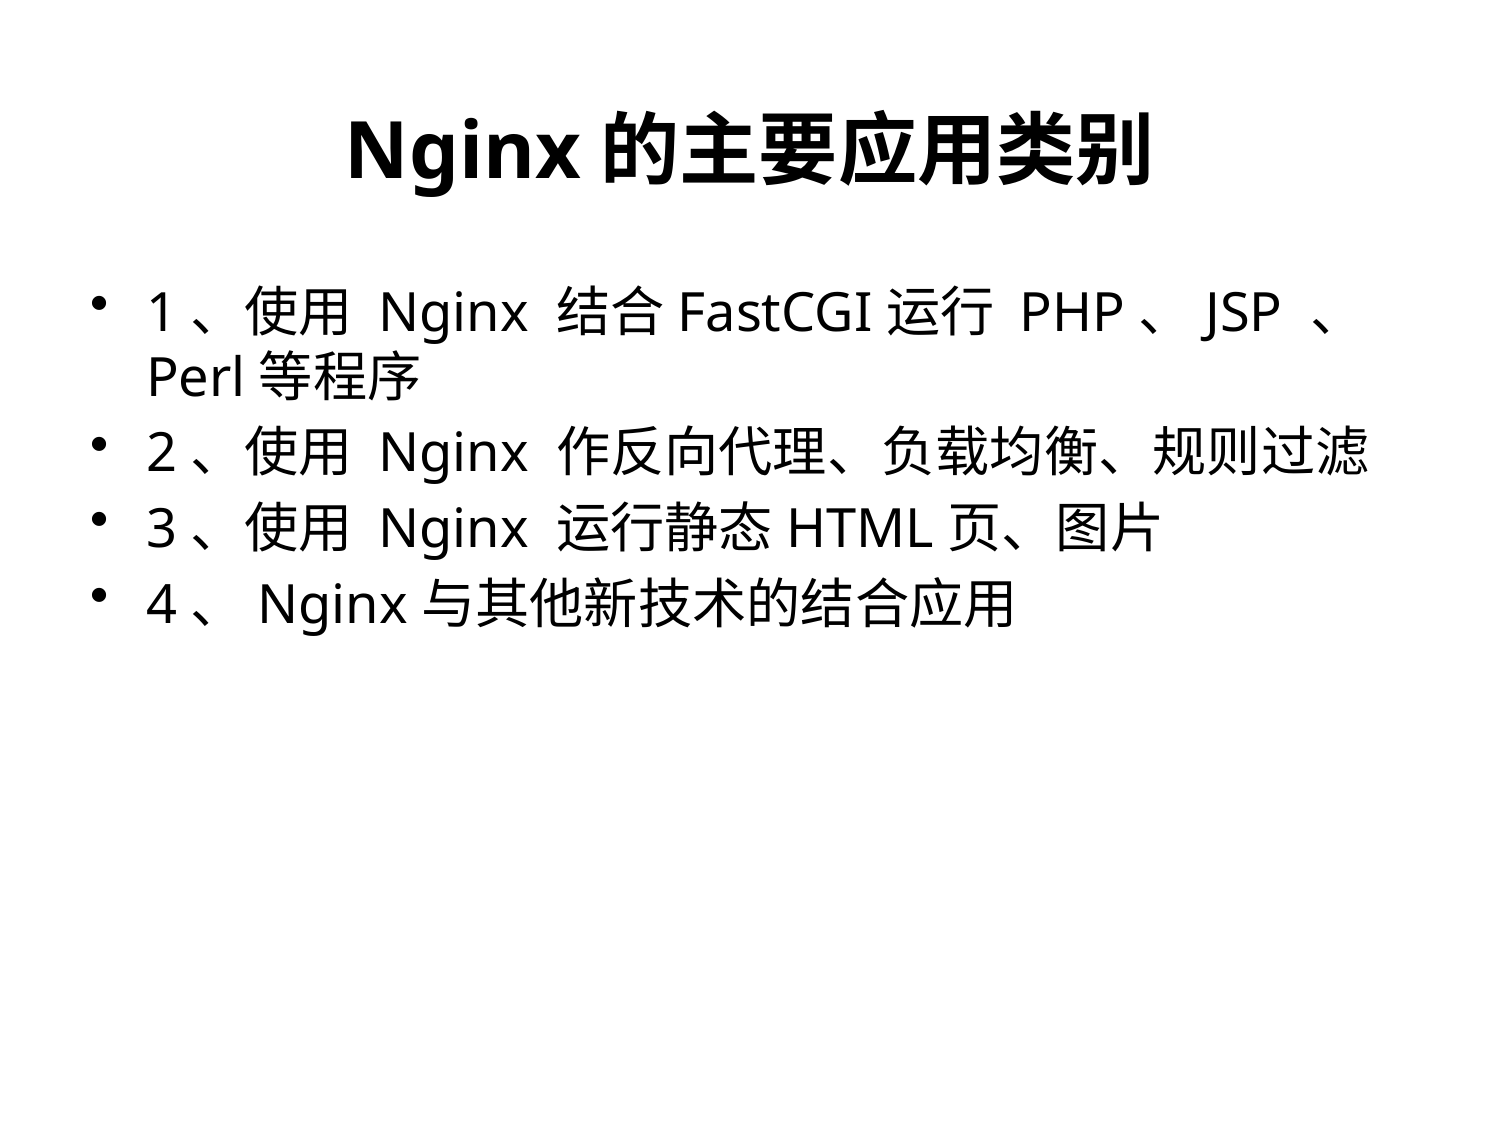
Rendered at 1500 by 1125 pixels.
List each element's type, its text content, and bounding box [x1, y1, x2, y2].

title Nginx的主要应用类别 [75, 70, 1425, 223]
list 1、使用 Nginx 结合FastCGI运行 PHP、JSP 、Perl等程序 2、使用 Nginx 作反向代理、负载均衡、规则过滤 3、使用 Nginx 运行静态HTML页、图片 4、Nginx与其他新技术的结合应用 [75, 269, 1425, 1020]
